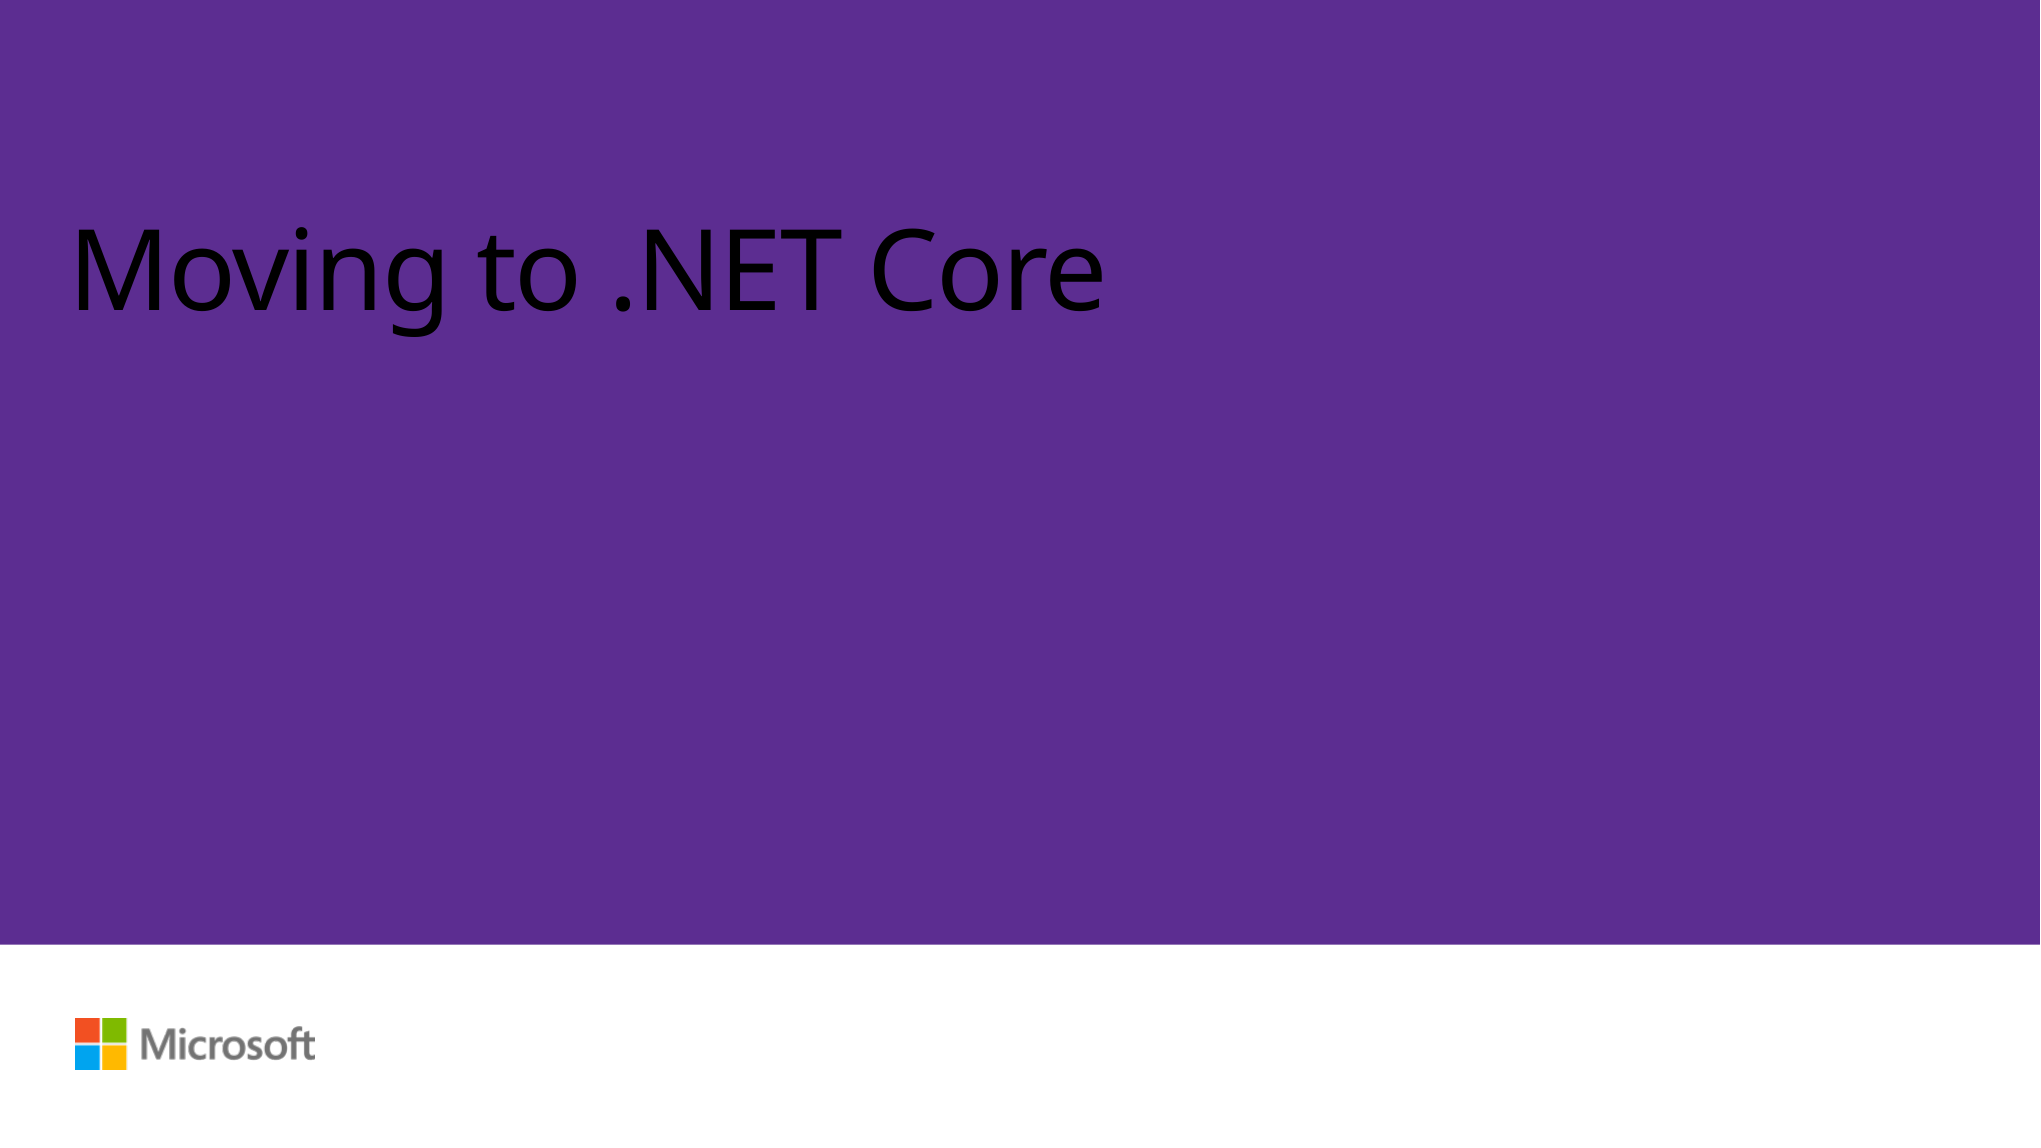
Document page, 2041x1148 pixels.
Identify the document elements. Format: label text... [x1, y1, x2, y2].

title Moving to .NET Core [45, 198, 1983, 499]
picture [75, 1018, 315, 1070]
